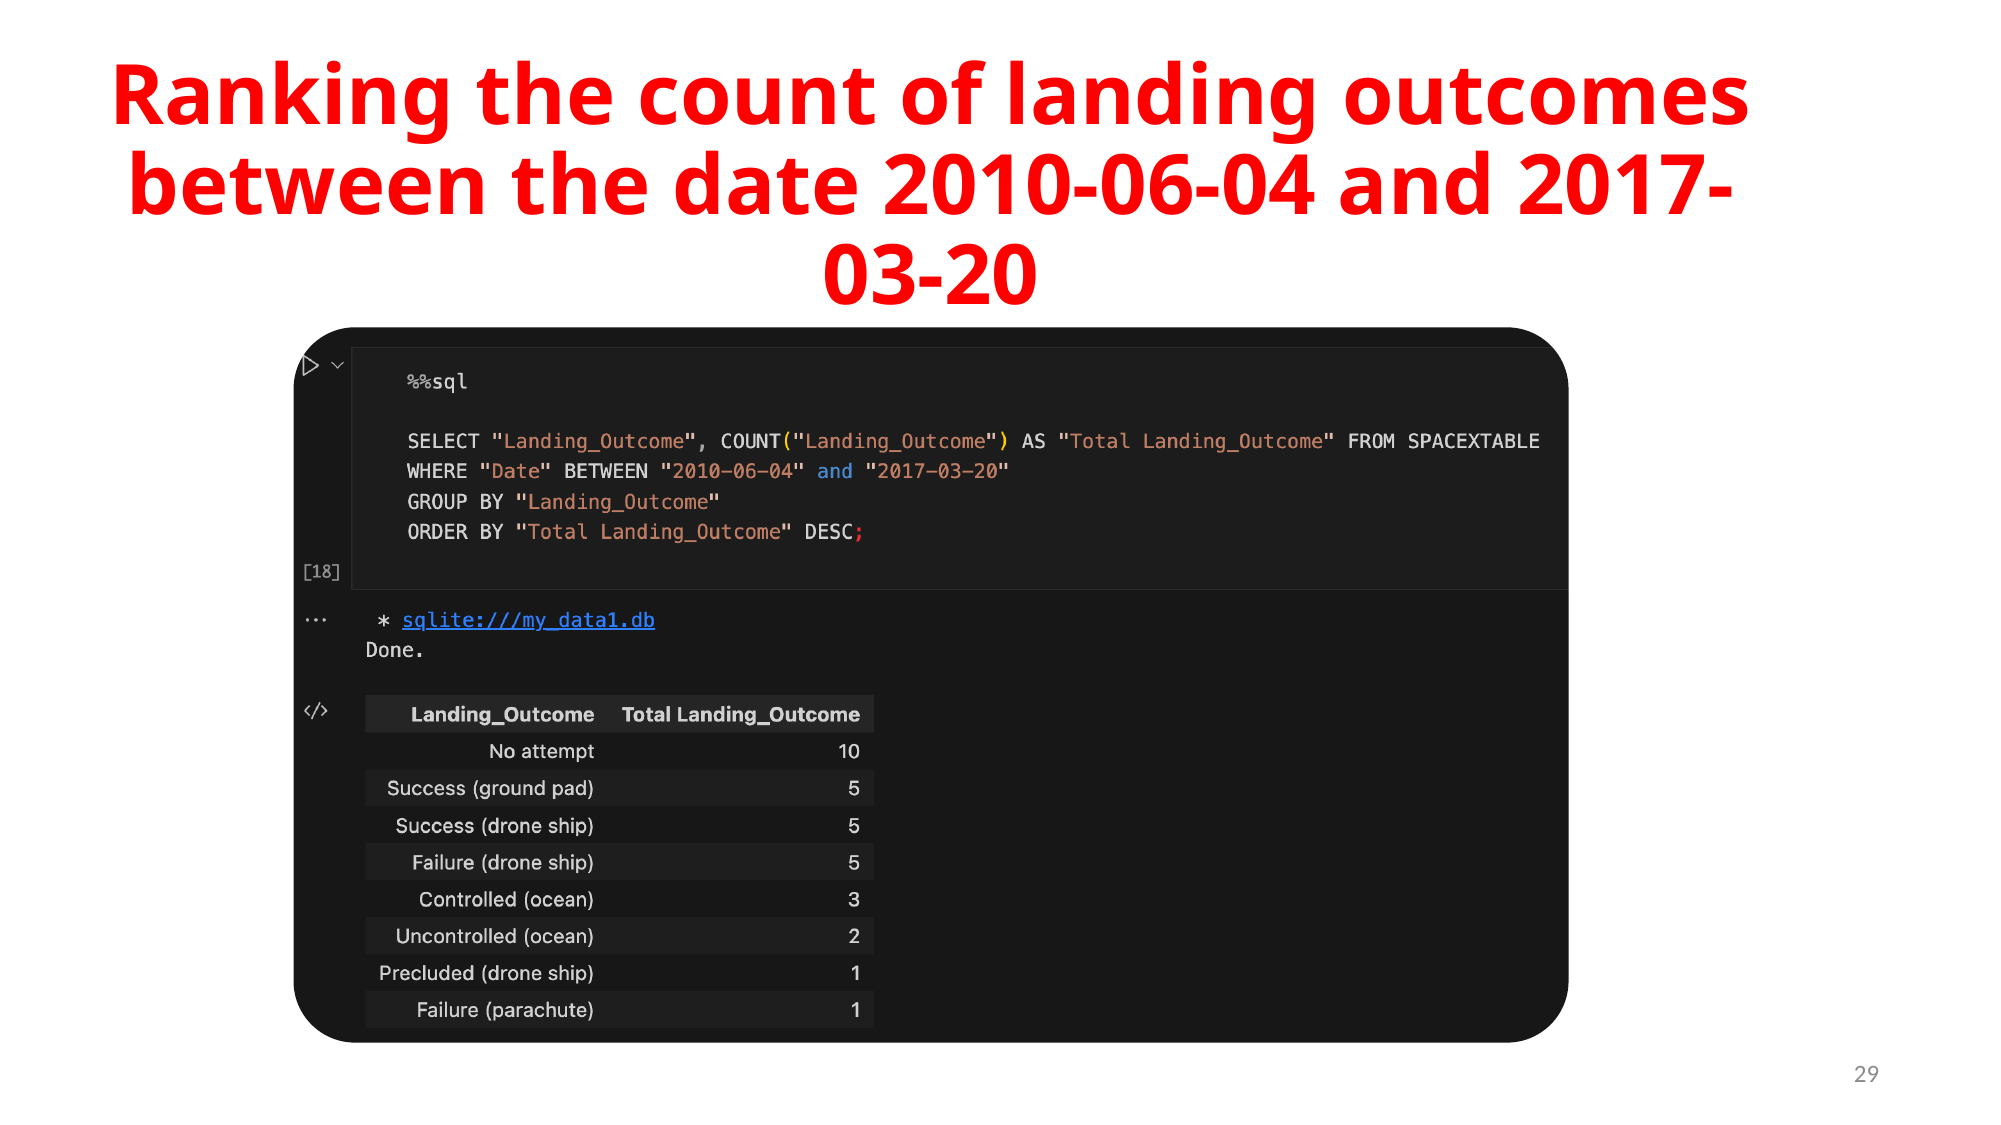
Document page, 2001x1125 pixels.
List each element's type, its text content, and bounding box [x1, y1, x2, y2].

slide_number 29 [1444, 1042, 1895, 1103]
picture [293, 327, 1569, 1043]
text_box Ranking the count of landing outcomes between the date 2010-06-04 and 2017-03-20 [68, 106, 1794, 268]
